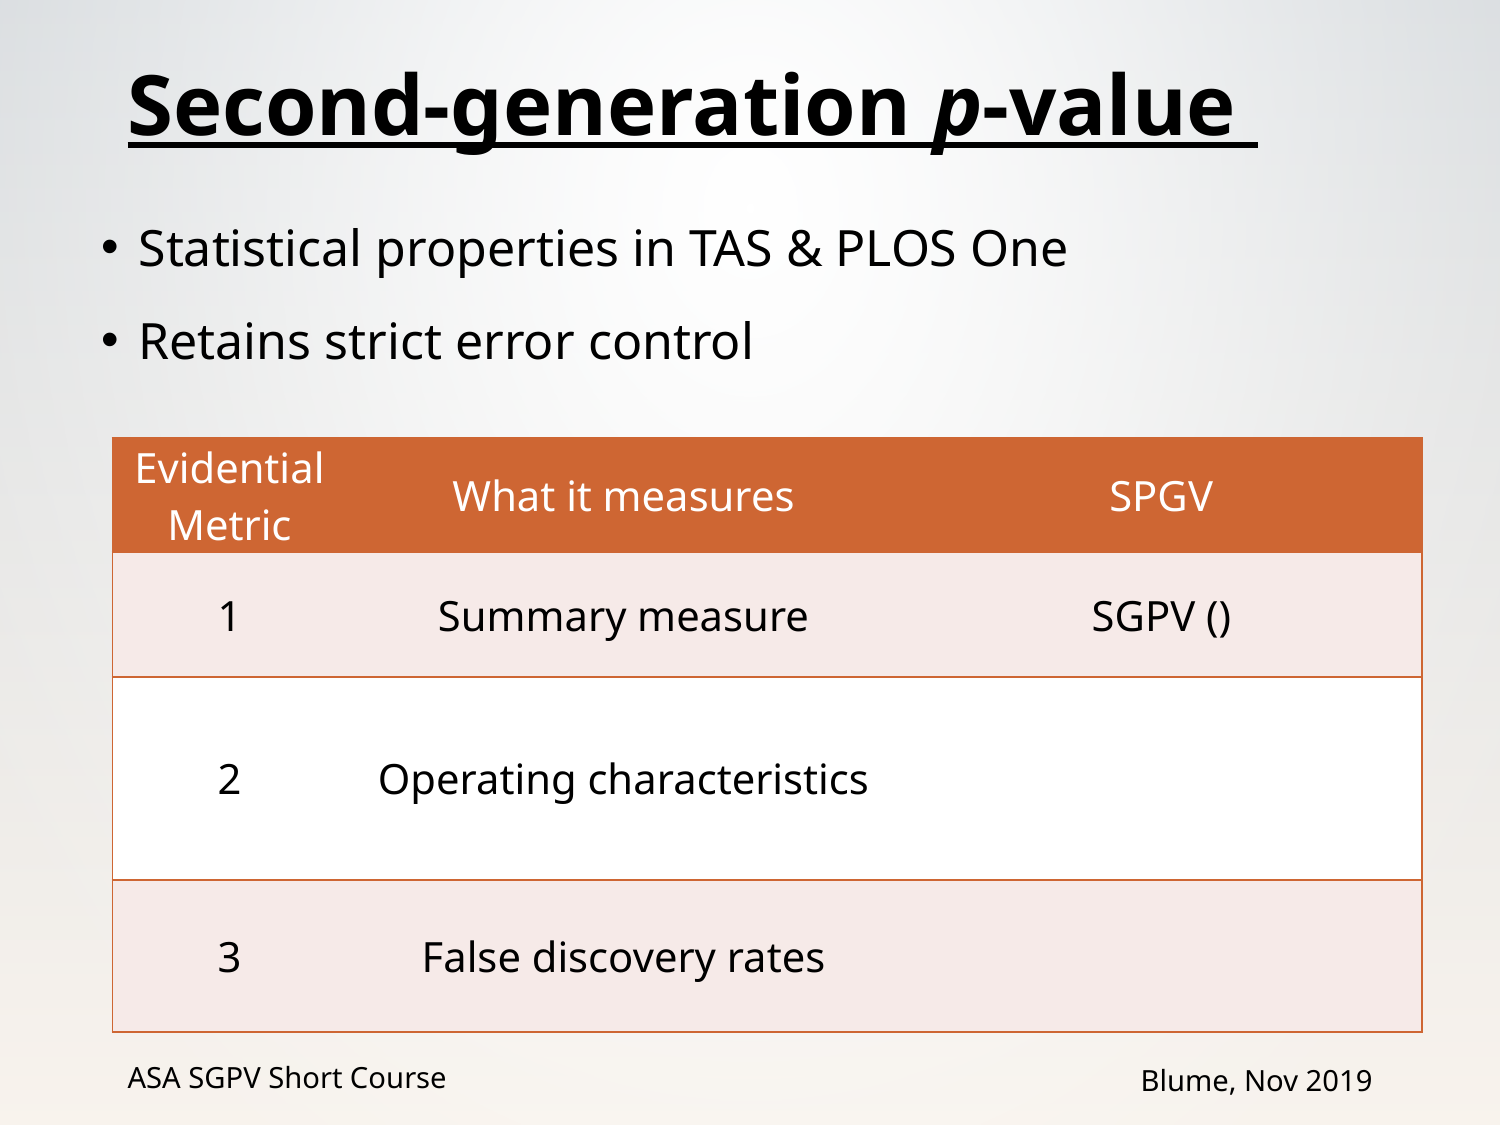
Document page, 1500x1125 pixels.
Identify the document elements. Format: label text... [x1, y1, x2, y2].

footer ASA SGPV Short Course [112, 1049, 915, 1110]
picture [0, 0, 1500, 1125]
text_box Statistical properties in TAS & PLOS One Retains strict error control [86, 197, 1449, 464]
title Second-generation p-value [112, 37, 1388, 180]
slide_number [1004, 1049, 1388, 1110]
